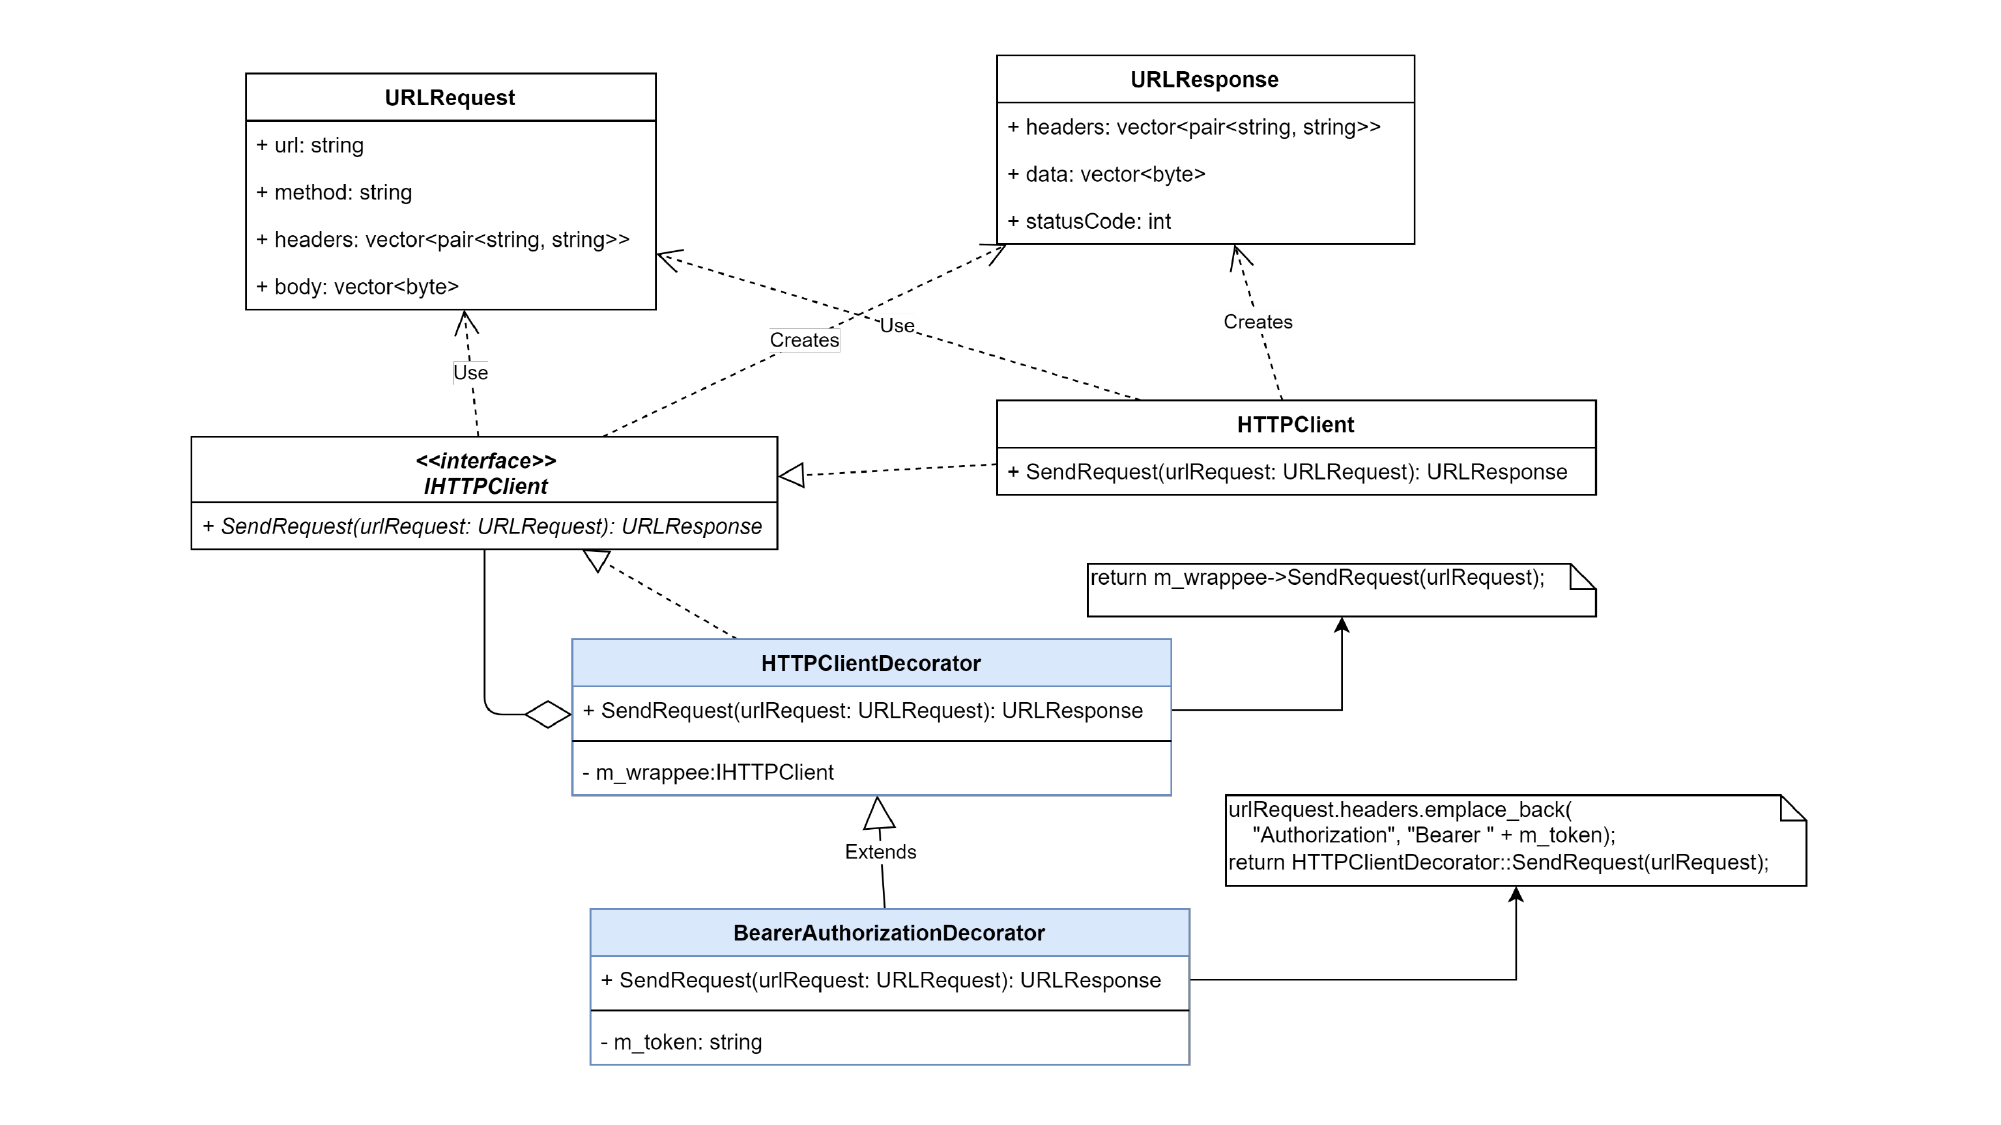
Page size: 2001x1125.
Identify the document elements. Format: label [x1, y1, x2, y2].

picture [172, 36, 1827, 1089]
